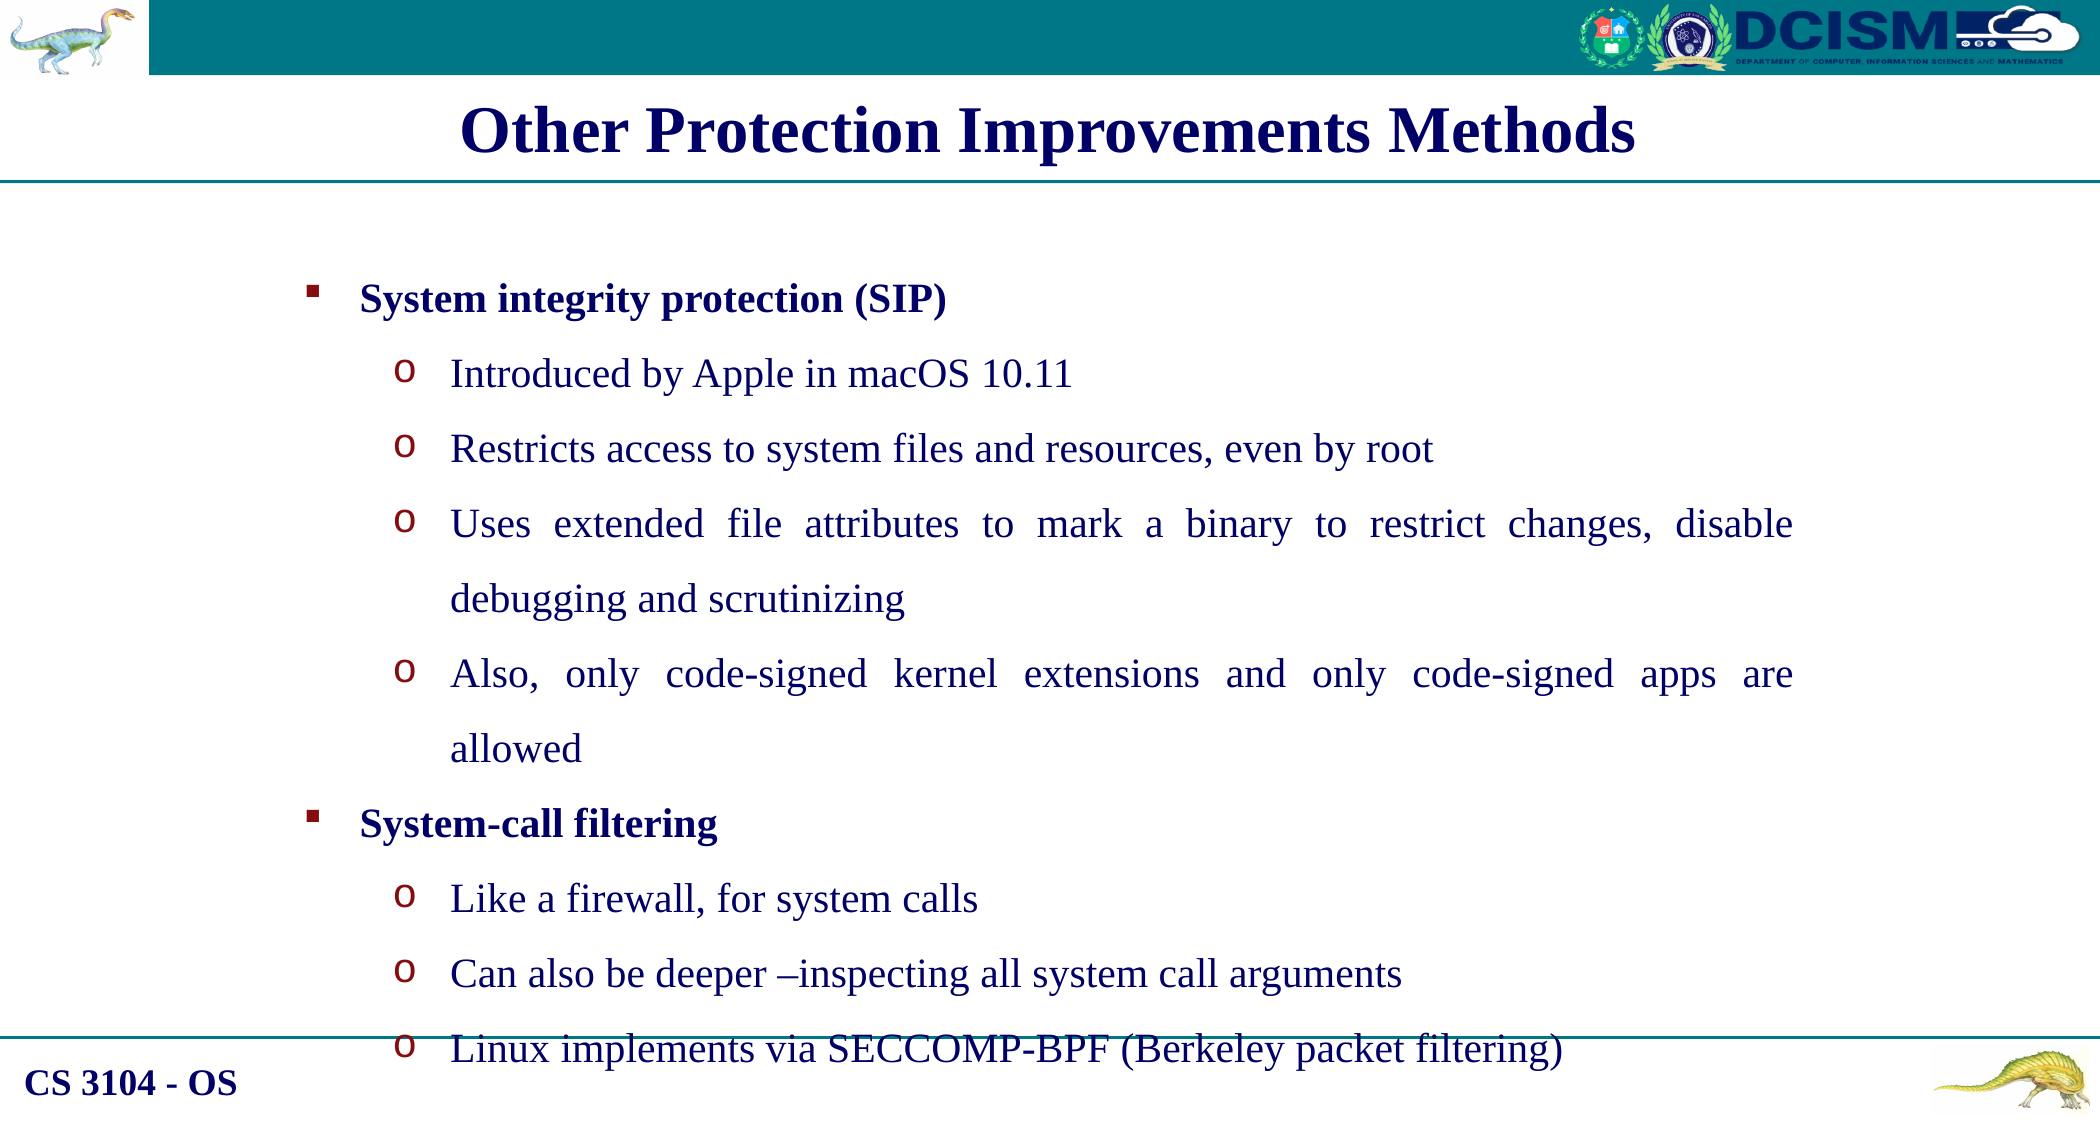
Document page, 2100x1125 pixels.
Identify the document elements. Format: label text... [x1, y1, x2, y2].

text_box Other Protection Improvements Methods [15, 78, 2083, 174]
picture [0, 0, 149, 82]
picture [1572, 0, 2094, 76]
picture [1931, 1044, 2090, 1115]
text_box System integrity protection (SIP) Introduced by Apple in macOS 10.11 Restricts access to system files and resources, even by root Uses extended file attributes to mark a binary to restrict changes, disable debugging and scrutinizing Also, only code-signed kernel extensions and only code-signed apps are allowed System-call filtering Like a firewall, for system calls Can also be deeper –inspecting all system call arguments Linux implements via SECCOMP-BPF (Berkeley packet filtering) [288, 238, 1810, 1079]
